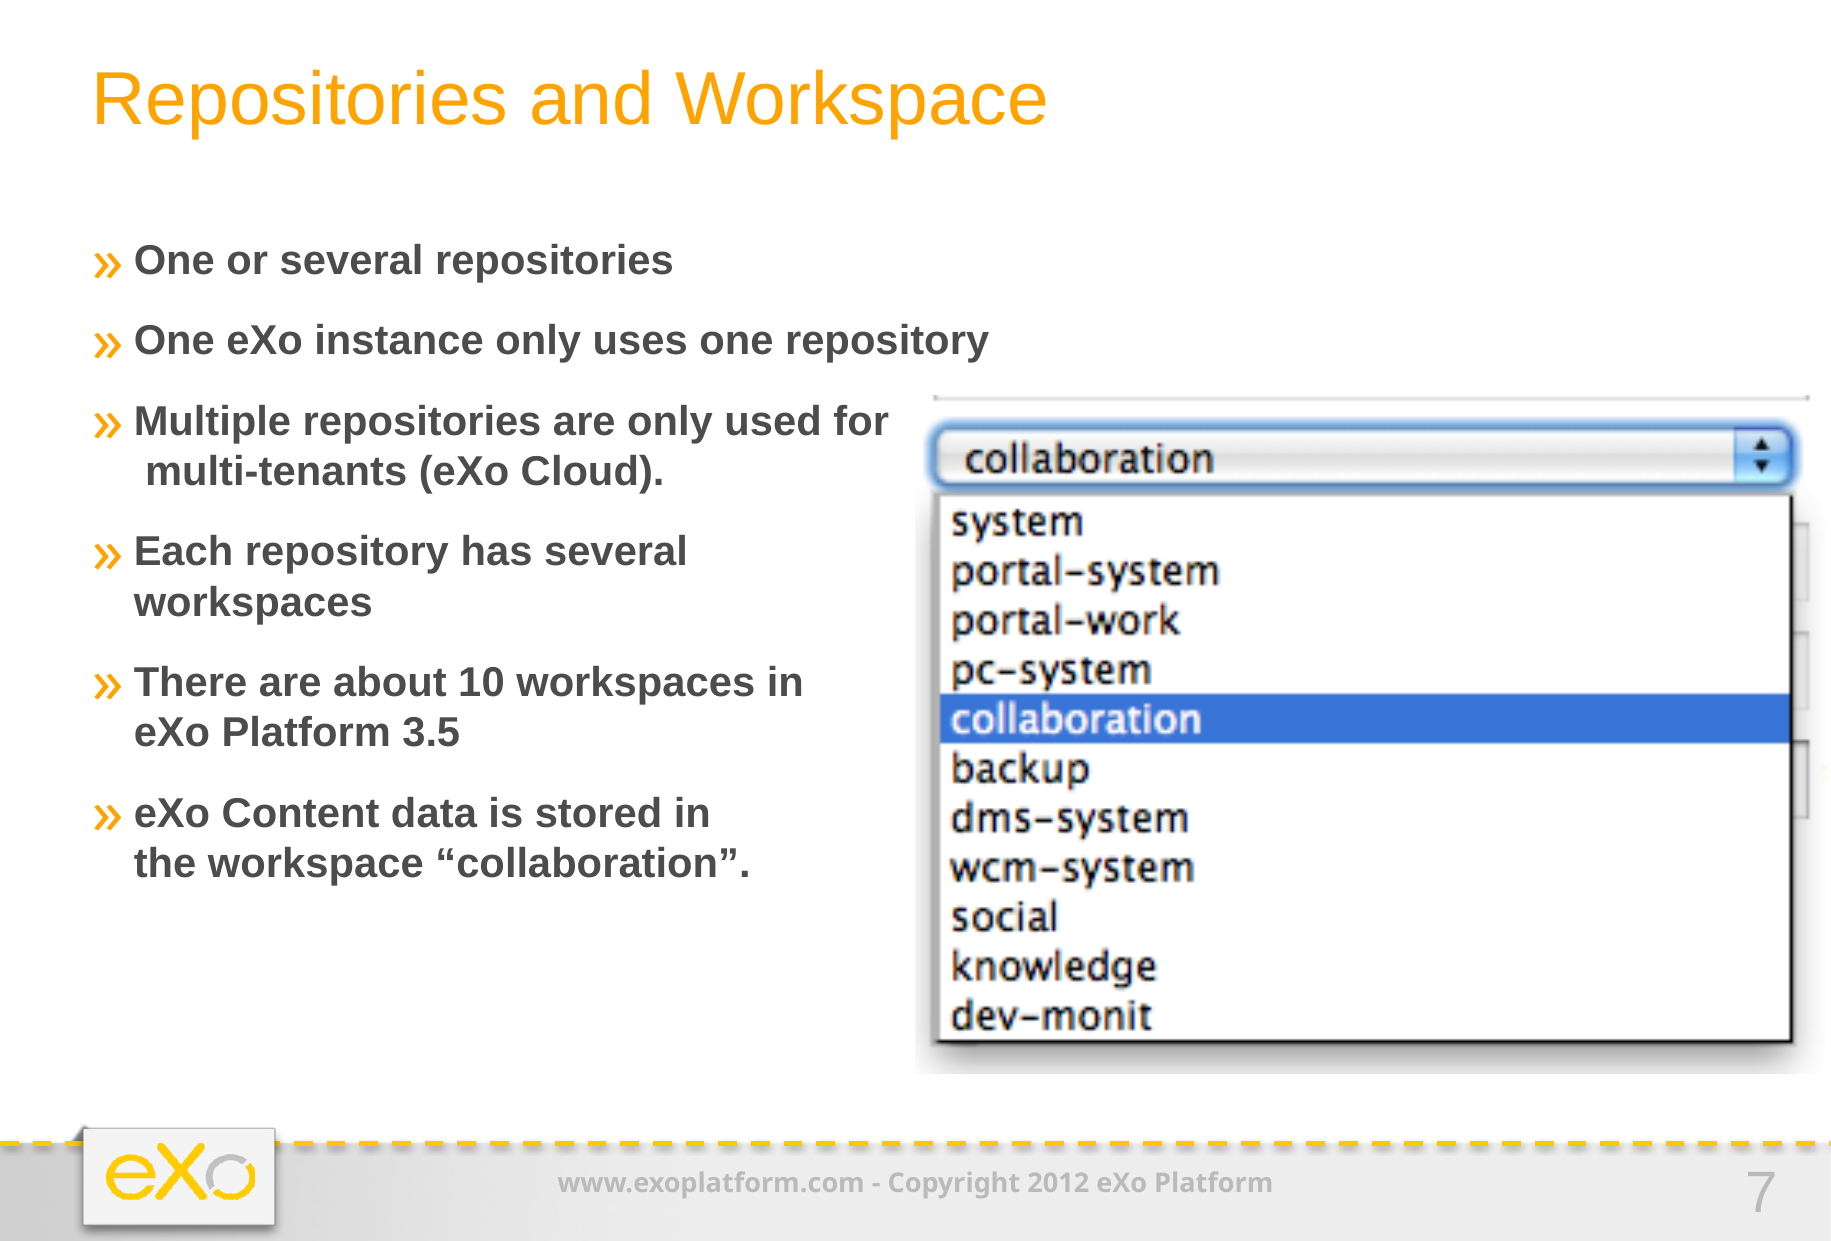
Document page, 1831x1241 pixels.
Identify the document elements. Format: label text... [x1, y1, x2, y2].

text_box Repositories and Workspace [91, 49, 1739, 151]
text_box One or several repositories One eXo instance only uses one repository Multiple repositories are only used for multi-tenants (eXo Cloud). Each repository has several workspaces There are about 10 workspaces in eXo Platform 3.5 eXo Content data is stored in the workspace “collaboration”. [91, 232, 1739, 1070]
picture [0, 1113, 1831, 1241]
picture [915, 395, 1827, 1074]
